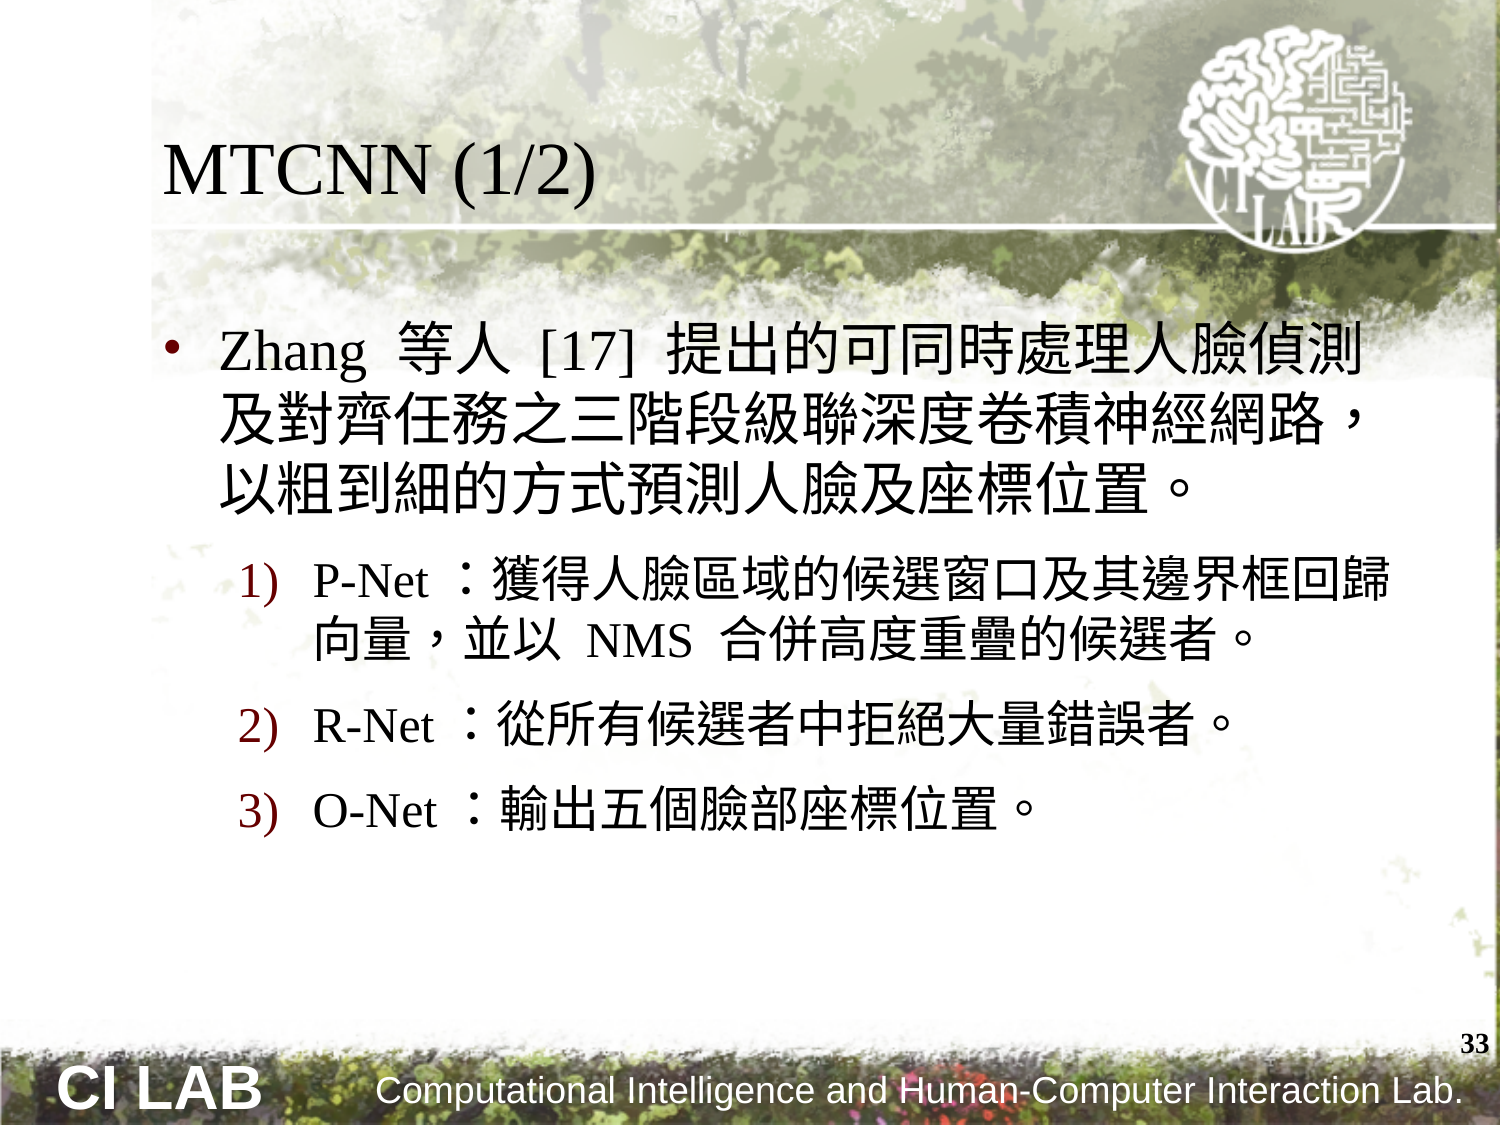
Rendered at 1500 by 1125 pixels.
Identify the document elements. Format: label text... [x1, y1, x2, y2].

picture [0, 0, 1500, 1125]
slide_number 33 [1426, 985, 1500, 1067]
text_box Zhang 等人 [17] 提出的可同時處理人臉偵測及對齊任務之三階段級聯深度卷積神經網路，以粗到細的方式預測人臉及座標位置。 P-Net：獲得人臉區域的候選窗口及其邊界框回歸向量，並以 NMS 合併高度重疊的候選者。 R-Net：從所有候選者中拒絕大量錯誤者。 O-Net：輸出五個臉部座標位置。 [147, 304, 1410, 961]
title MTCNN (1/2) [147, 31, 1448, 219]
